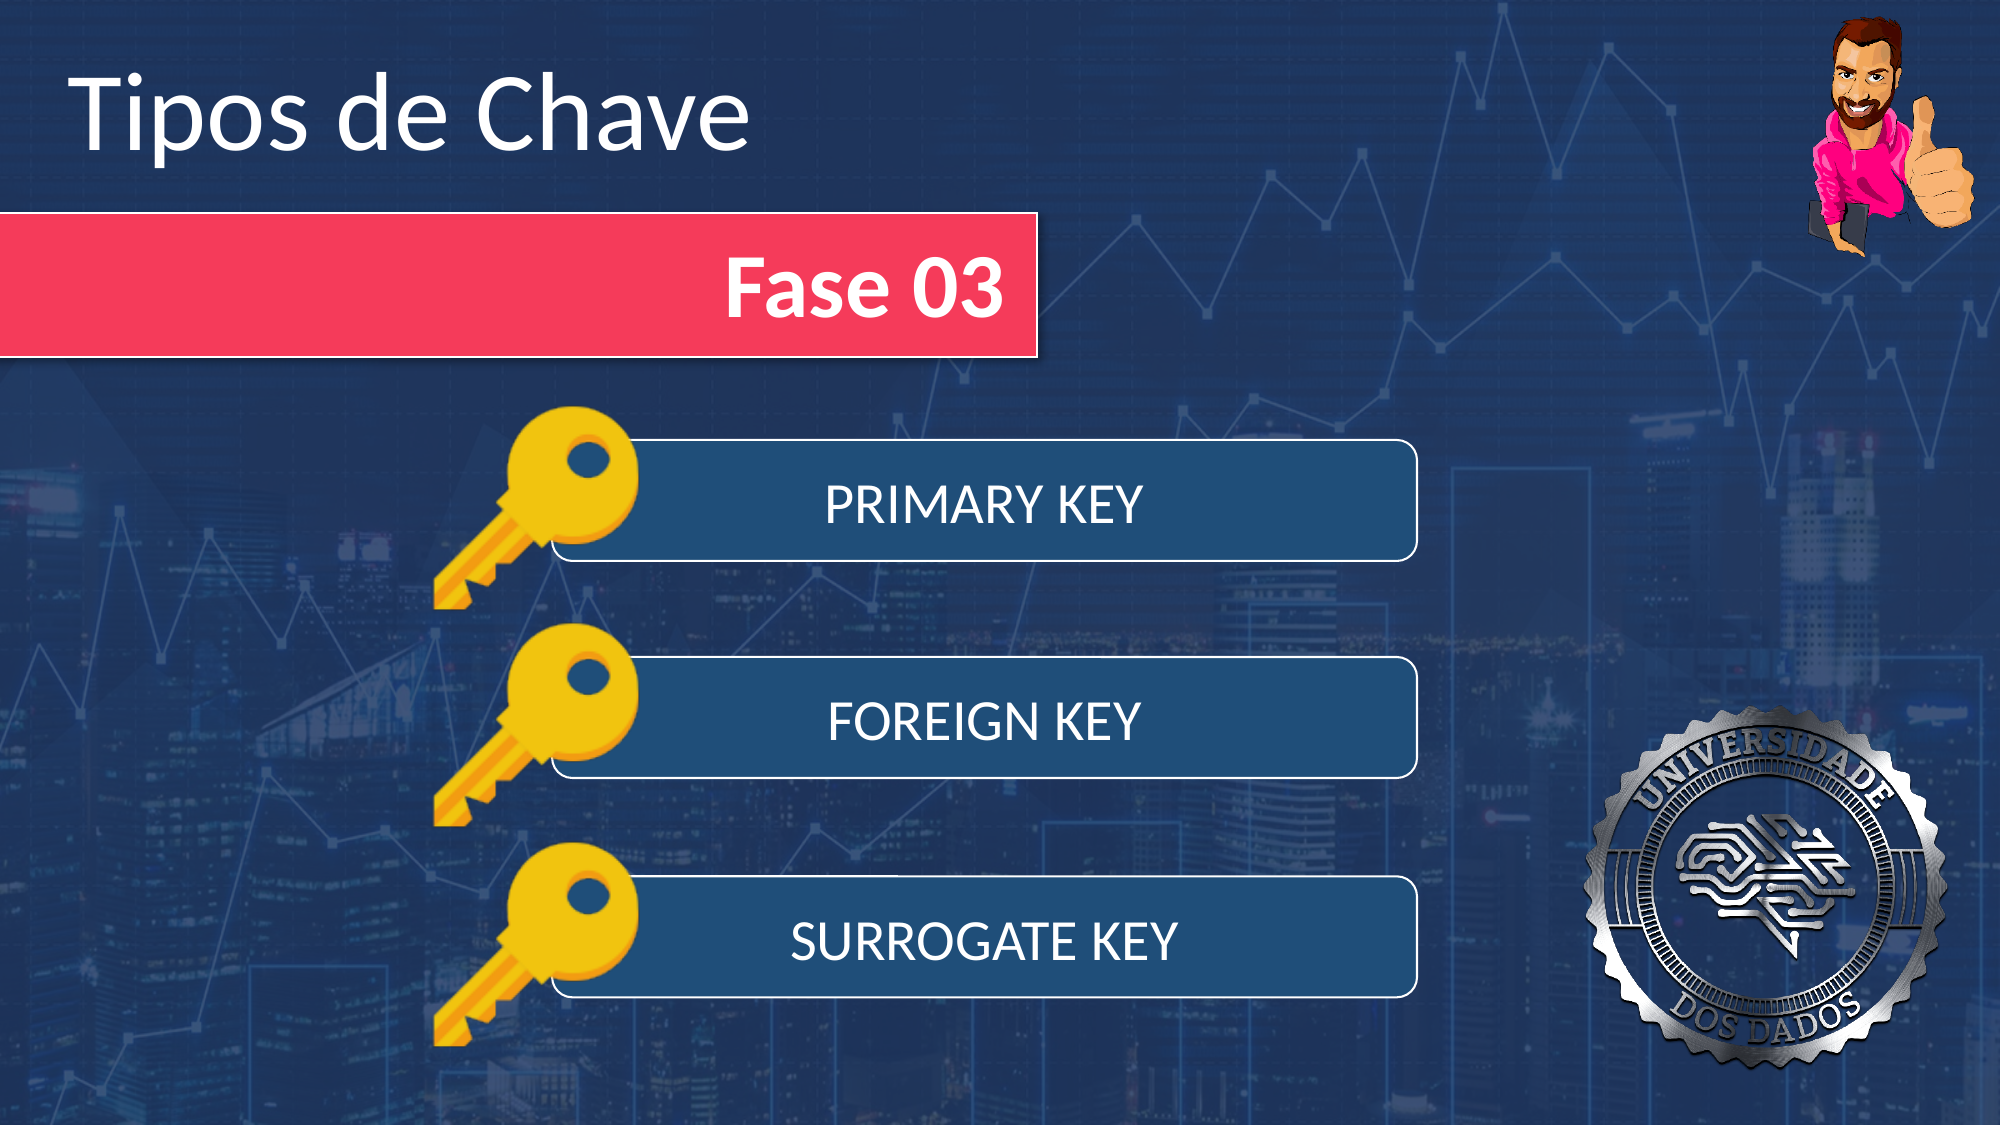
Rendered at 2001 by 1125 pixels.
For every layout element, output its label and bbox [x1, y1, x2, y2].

picture [0, 0, 2000, 1125]
text_box [402, 599, 1417, 818]
text_box [402, 818, 1417, 1080]
text_box [402, 382, 1417, 599]
